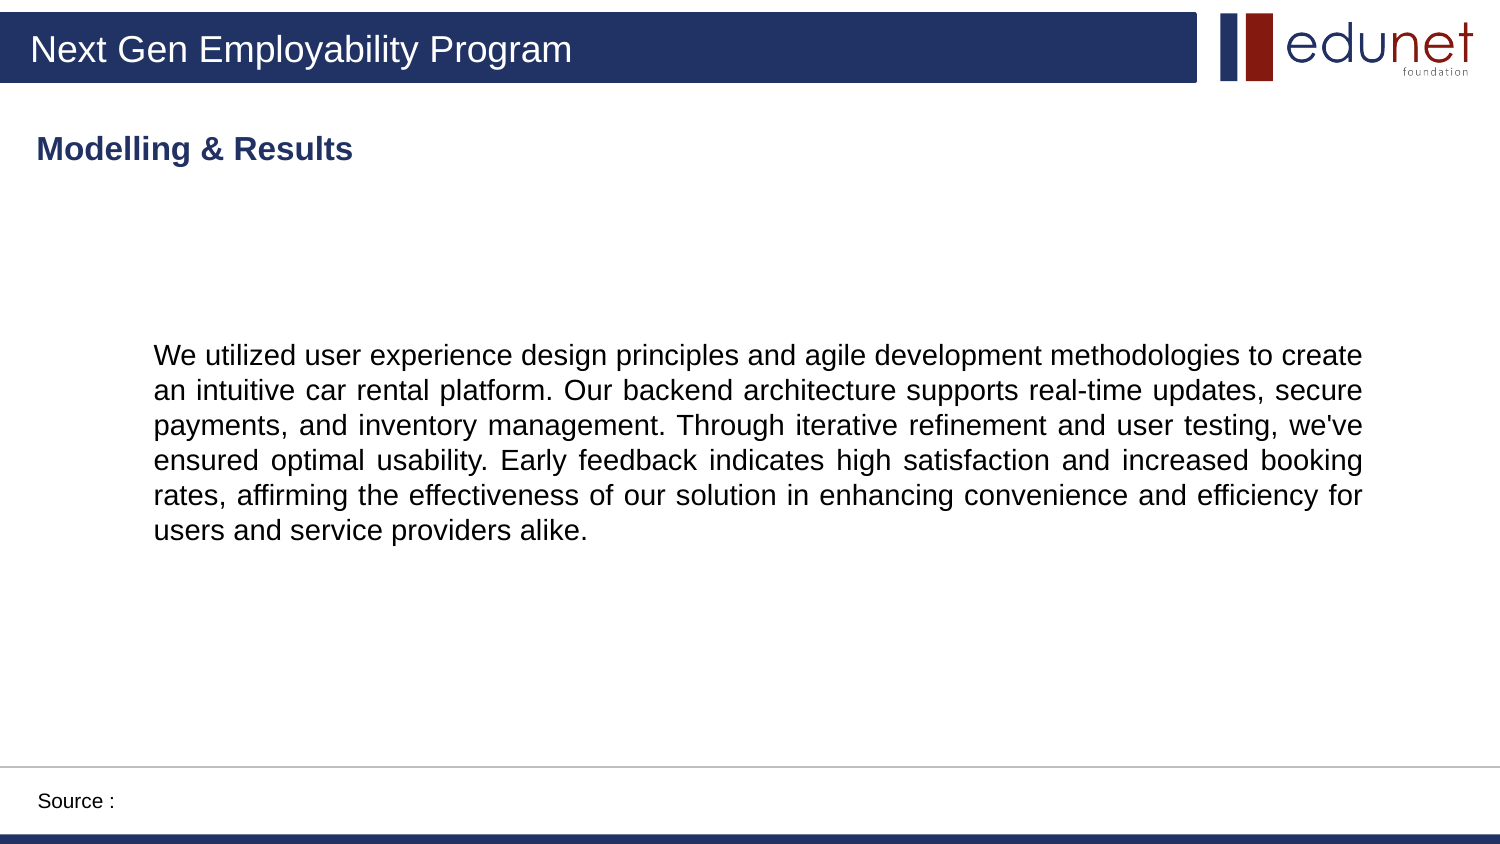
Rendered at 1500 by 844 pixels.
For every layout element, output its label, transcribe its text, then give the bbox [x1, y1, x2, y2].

text_box We utilized user experience design principles and agile development methodologies to create an intuitive car rental platform. Our backend architecture supports real-time updates, secure payments, and inventory management. Through iterative refinement and user testing, we've ensured optimal usability. Early feedback indicates high satisfaction and increased booking rates, affirming the effectiveness of our solution in enhancing convenience and efficiency for users and service providers alike. [138, 329, 1380, 554]
text_box Source : [22, 776, 139, 826]
picture [1279, 14, 1482, 83]
title Modelling & Results [21, 111, 504, 165]
